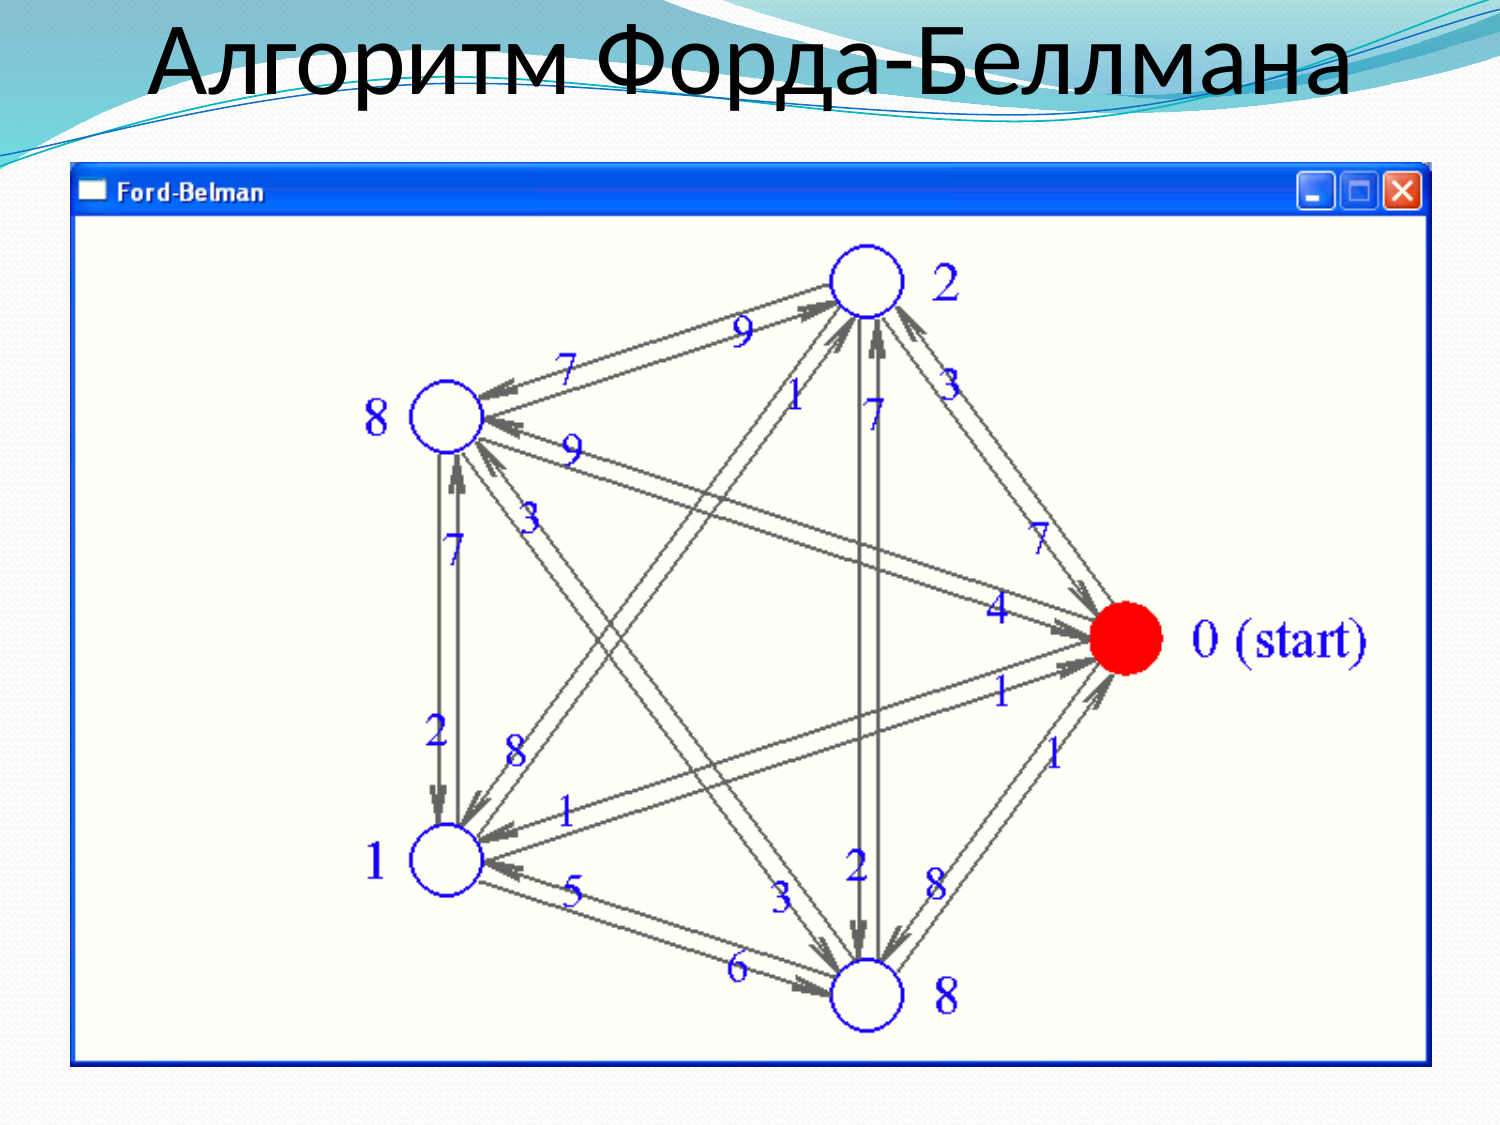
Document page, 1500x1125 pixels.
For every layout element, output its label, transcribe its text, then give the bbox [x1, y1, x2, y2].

picture [70, 162, 1433, 1067]
title Алгоритм Форда-Беллмана [70, 0, 1433, 116]
